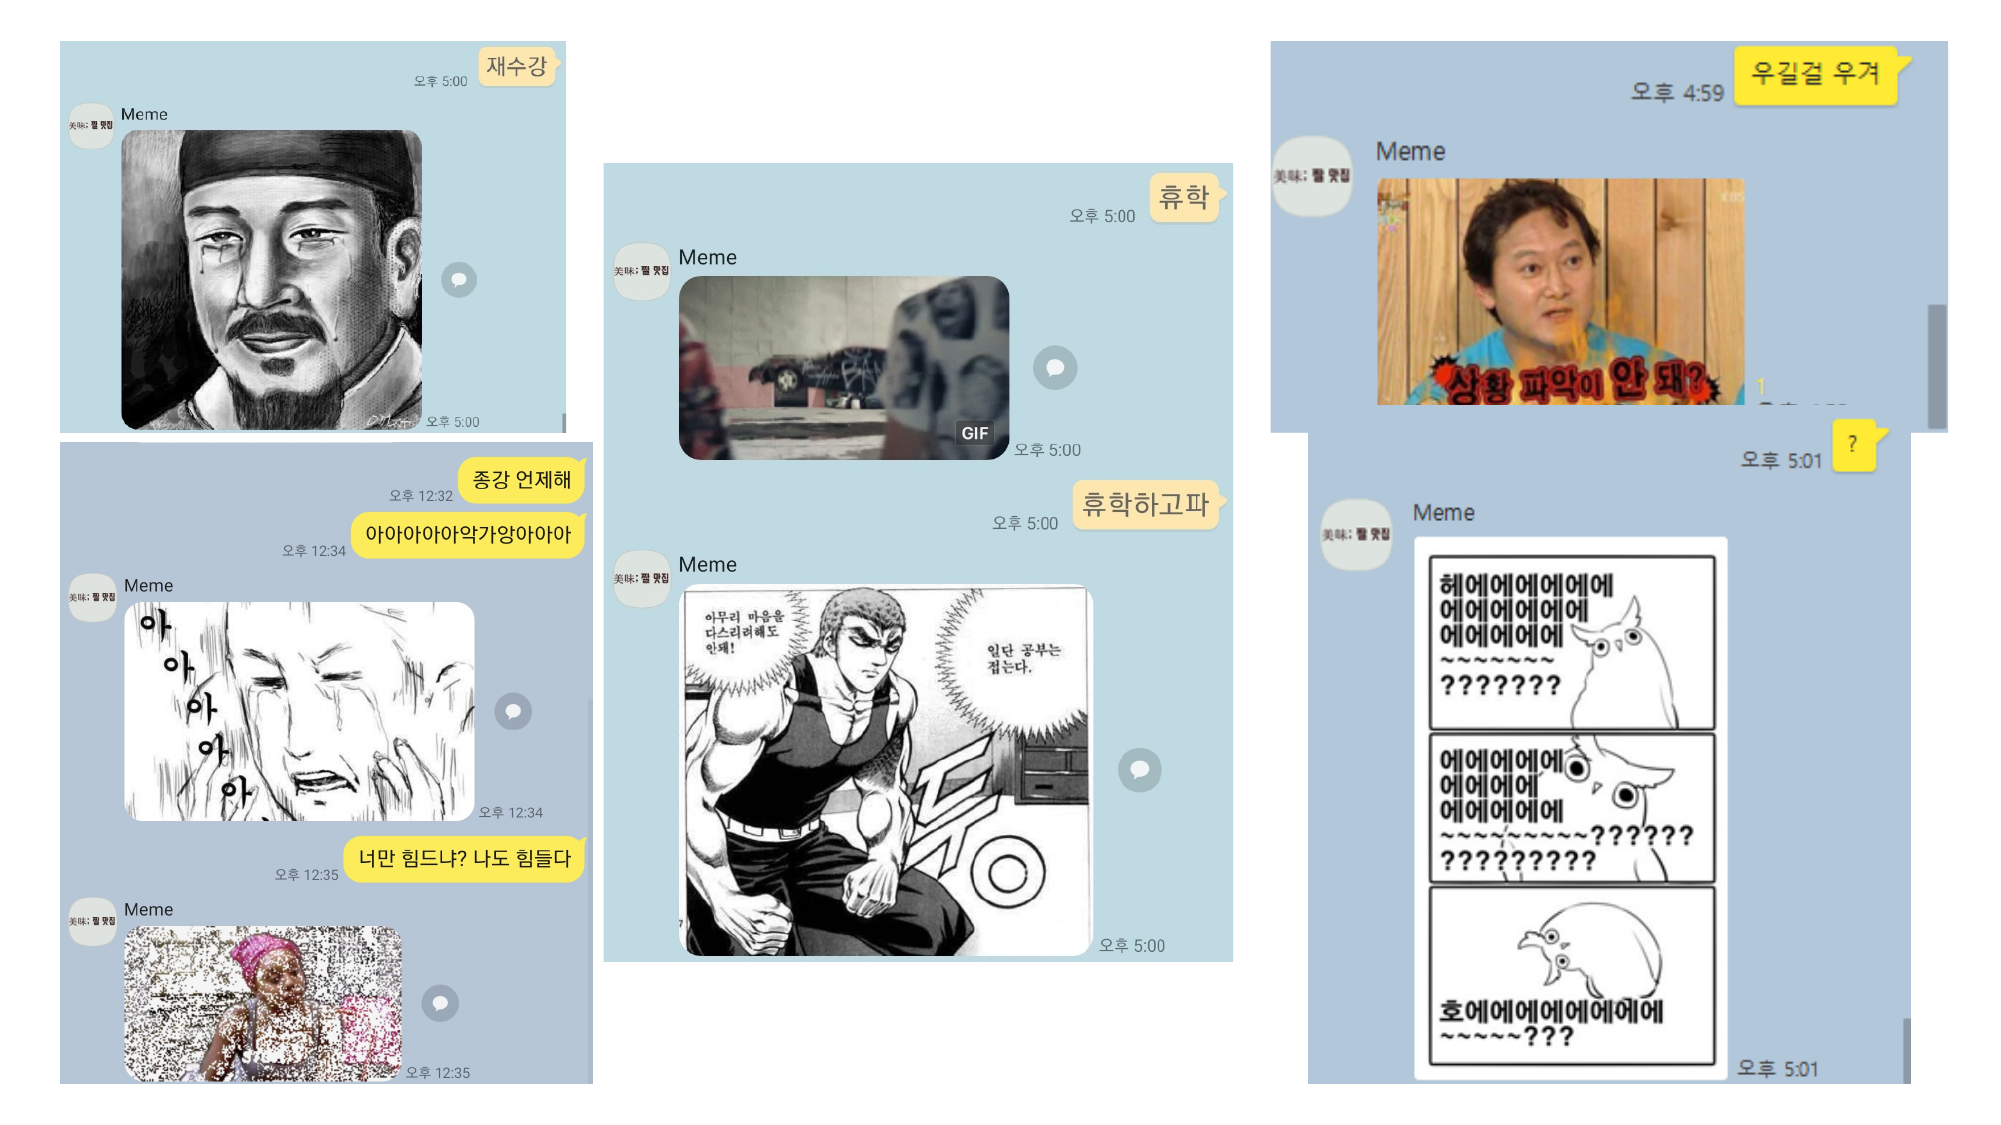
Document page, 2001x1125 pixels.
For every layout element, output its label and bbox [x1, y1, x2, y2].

picture [59, 442, 593, 1084]
picture [603, 163, 1234, 962]
picture [59, 41, 567, 433]
picture [1270, 41, 1949, 1084]
